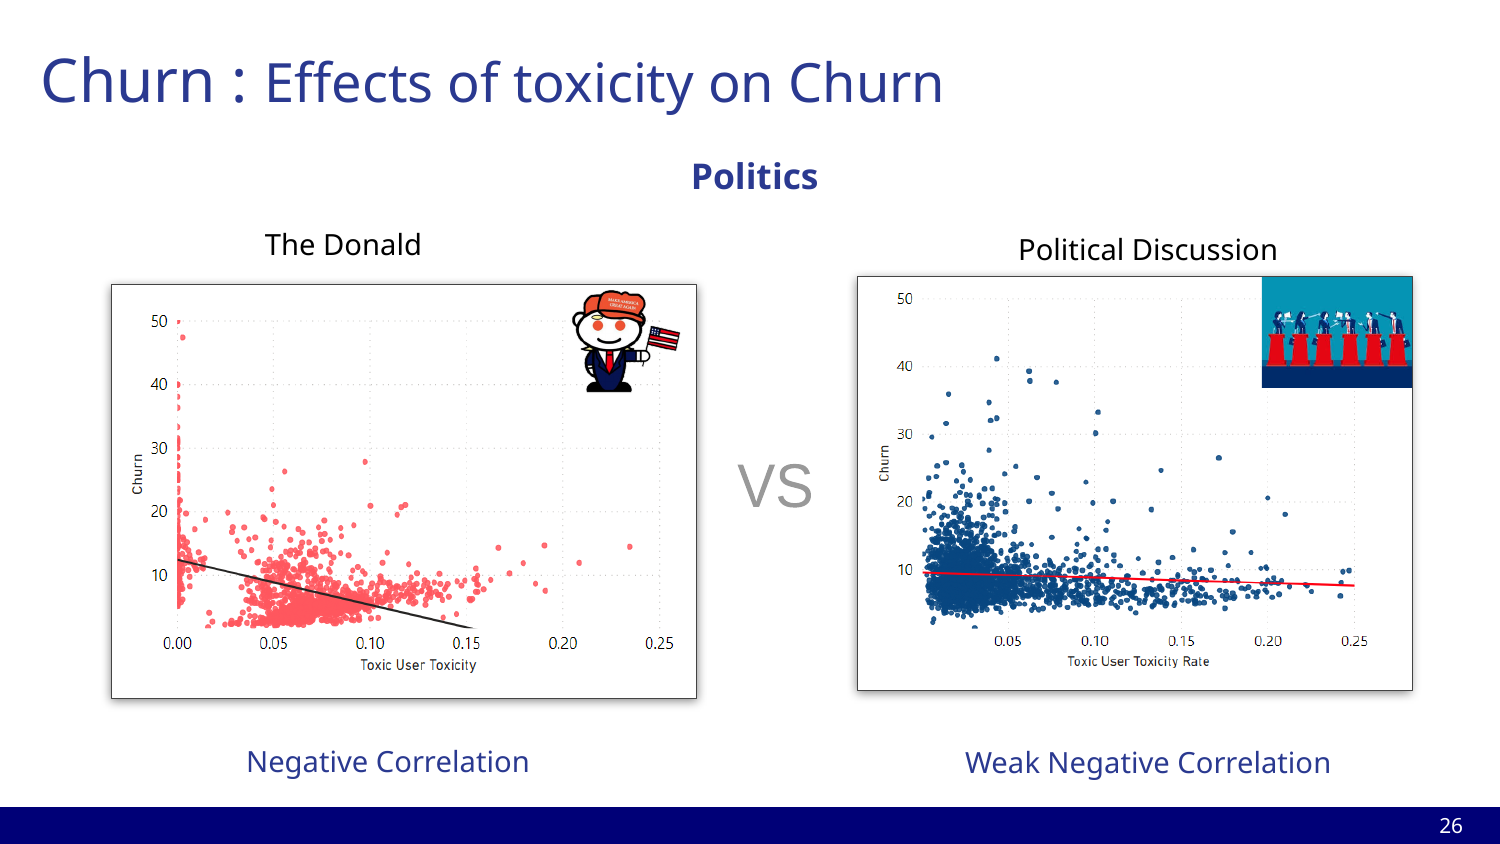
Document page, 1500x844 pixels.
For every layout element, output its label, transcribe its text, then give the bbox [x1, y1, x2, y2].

title Churn : Effects of toxicity on Churn [25, 26, 1424, 140]
text_box Politics [637, 140, 872, 204]
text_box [160, 210, 613, 283]
picture [0, 0, 1500, 844]
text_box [923, 699, 1374, 794]
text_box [923, 215, 1374, 275]
slide_number 26 [1387, 793, 1478, 844]
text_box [160, 705, 613, 794]
